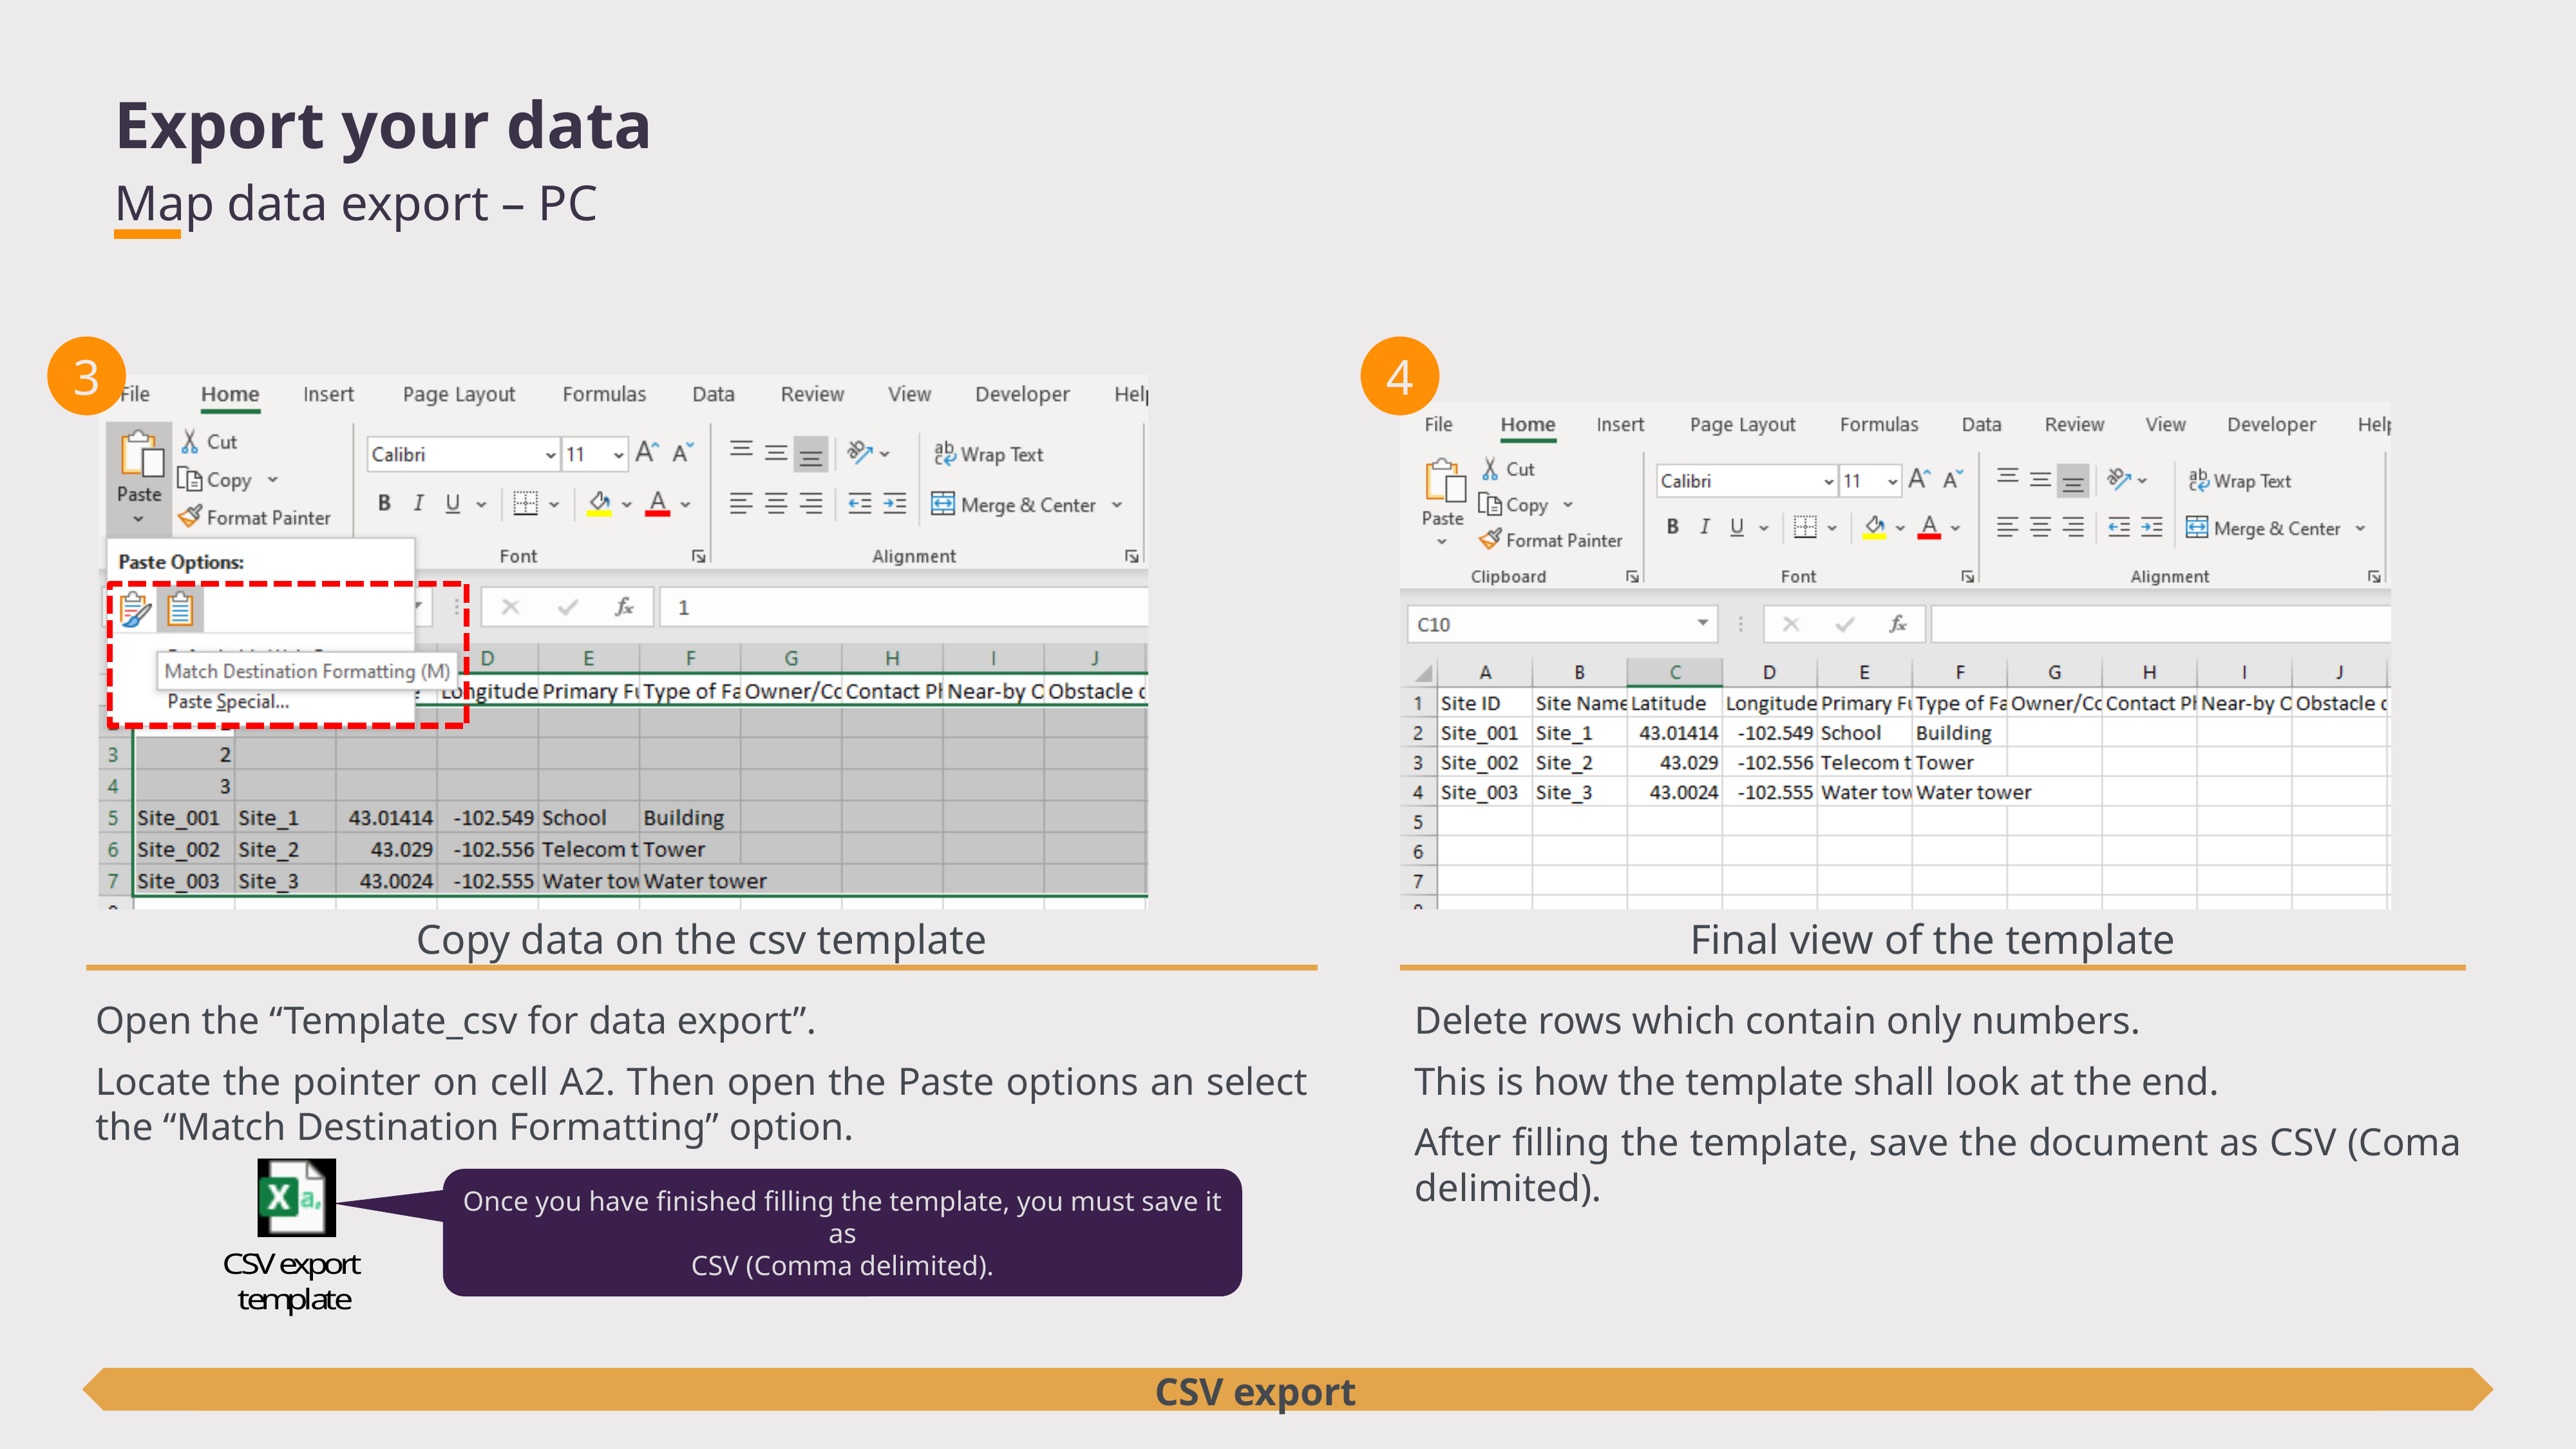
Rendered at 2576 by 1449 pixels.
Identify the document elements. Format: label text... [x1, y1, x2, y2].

picture [1399, 401, 2391, 909]
title Export your data [114, 74, 2463, 162]
text_box Once you have finished filling the template, you must save it as CSV (Comma delimited). [411, 1187, 1244, 1298]
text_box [1399, 909, 2472, 1233]
text_box Map data export – PC [114, 160, 2462, 205]
picture [99, 375, 1148, 909]
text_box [82, 1363, 2494, 1419]
text_box 3 [47, 336, 126, 415]
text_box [86, 909, 1318, 1180]
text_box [182, 1159, 409, 1350]
text_box 4 [1360, 336, 1440, 415]
